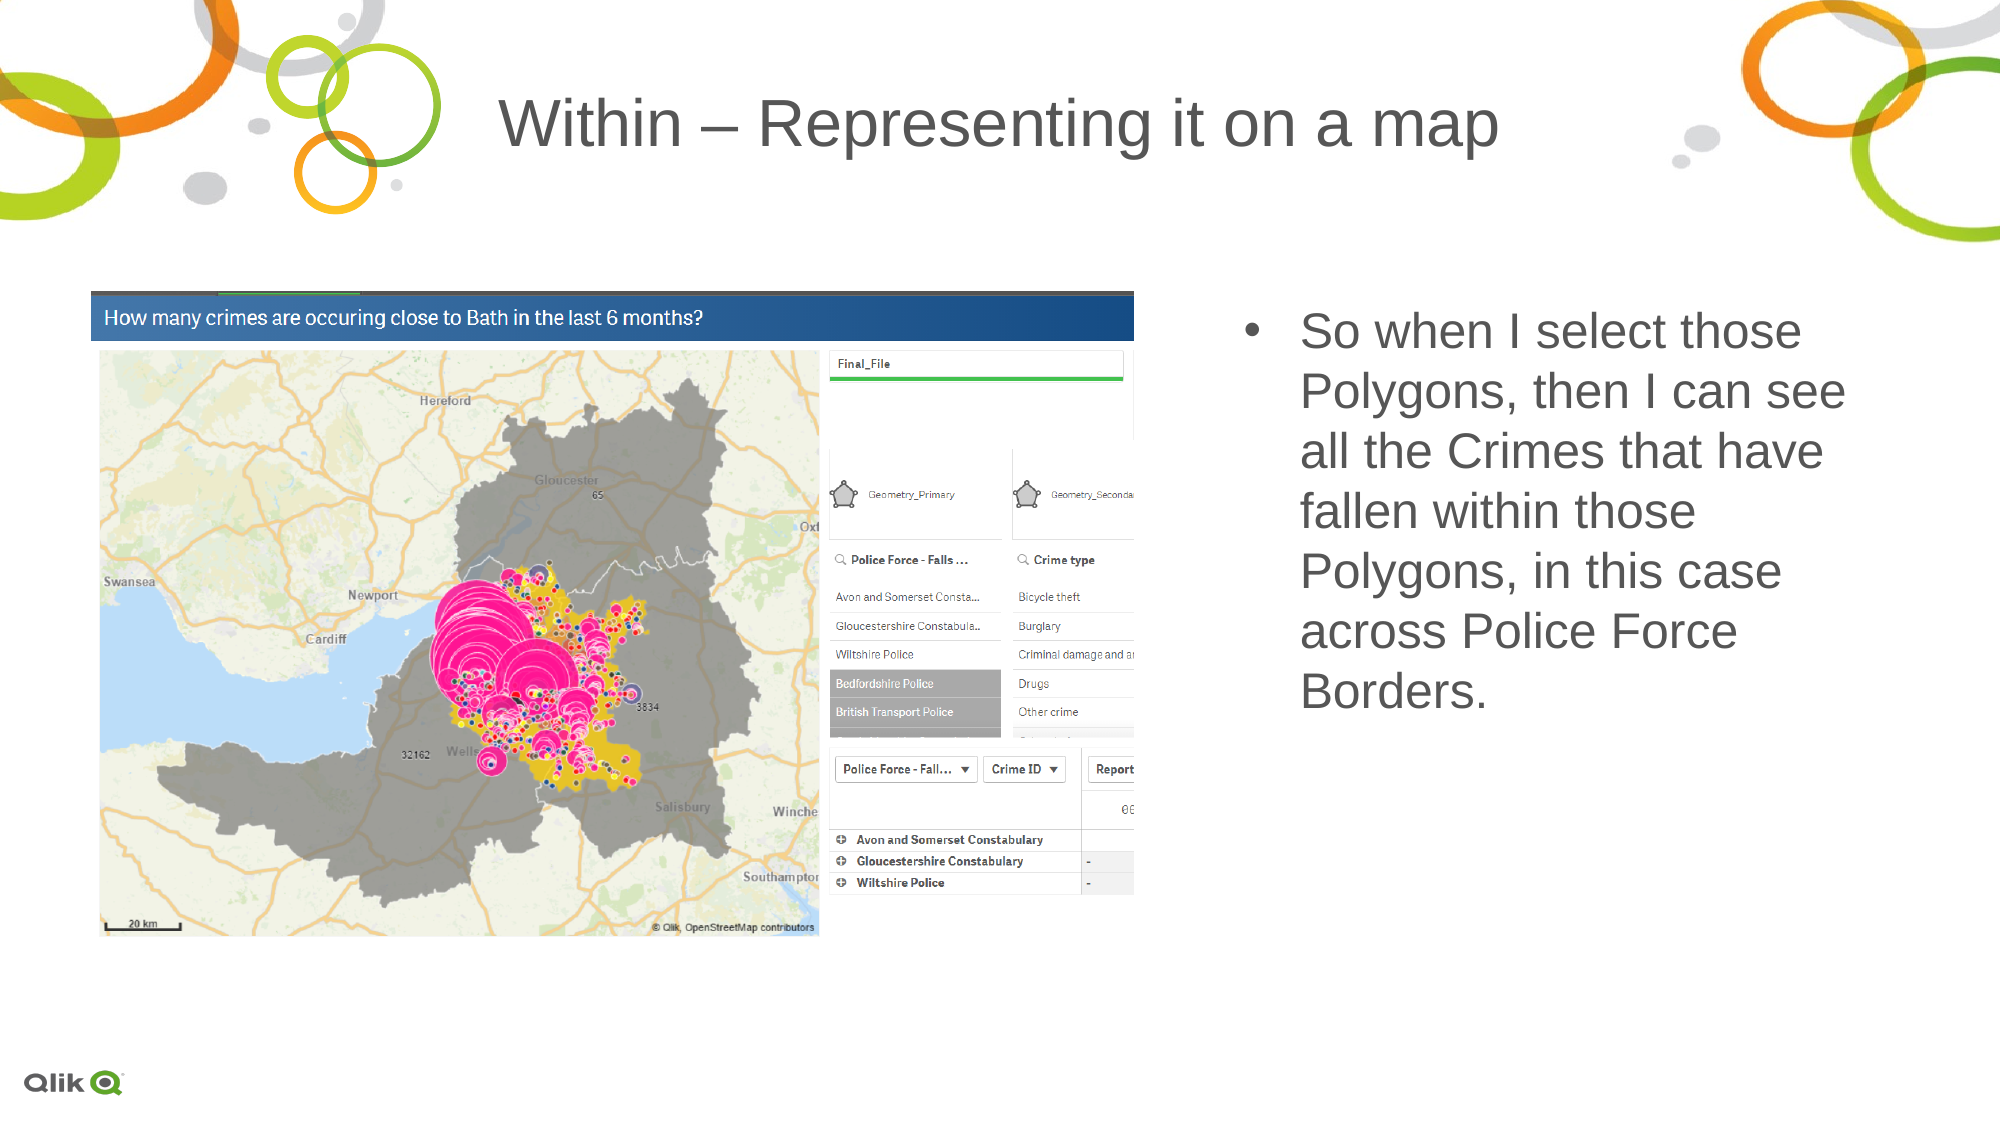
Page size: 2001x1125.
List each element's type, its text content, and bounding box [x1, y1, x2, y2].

picture [90, 291, 1134, 944]
text_box So when I select those Polygons, then I can see all the Crimes that have fallen within those Polygons, in this case across Police Force Borders. [1228, 291, 1887, 498]
text_box Within – Representing it on a map [464, 72, 2000, 154]
picture [0, 0, 459, 233]
picture [1664, 154, 2000, 245]
picture [23, 1070, 125, 1096]
text_box Within – Representing it on a map [0, 72, 244, 154]
picture [1664, 0, 2000, 72]
